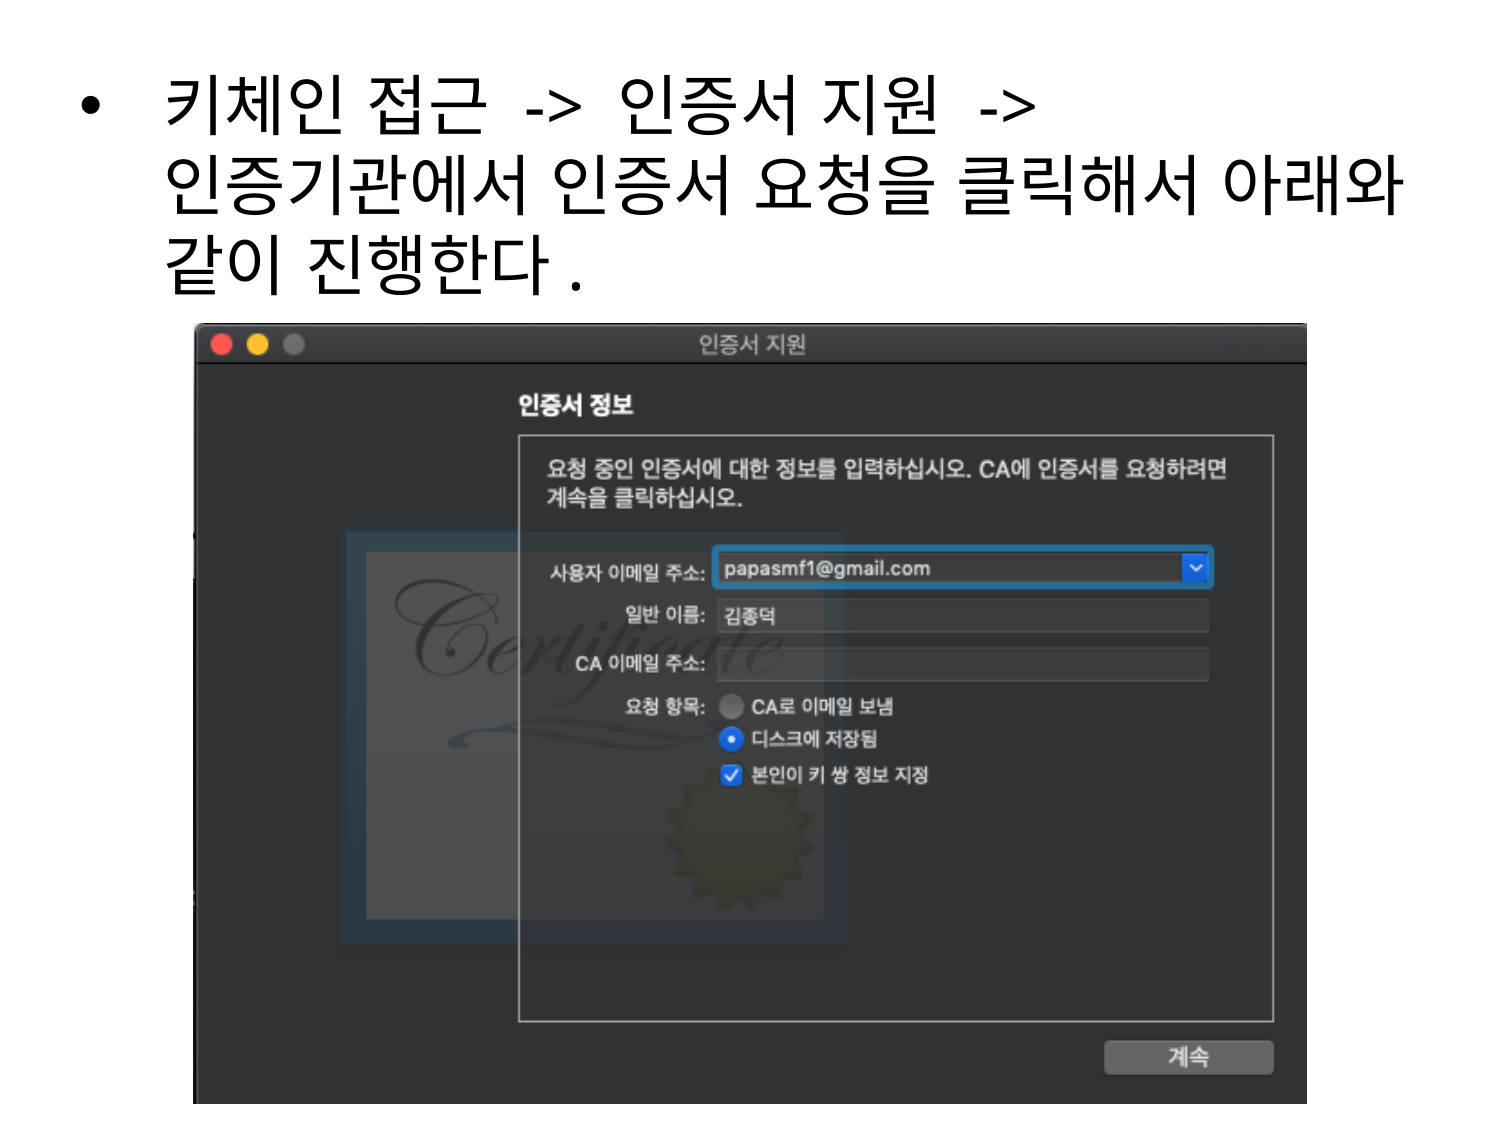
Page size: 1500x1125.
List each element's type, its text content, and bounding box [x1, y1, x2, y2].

picture [193, 323, 1307, 1104]
subtitle 키체인 접근 -> 인증서 지원 -> 인증기관에서 인증서 요청을 클릭해서 아래와 같이 진행한다. [64, 56, 1451, 1087]
